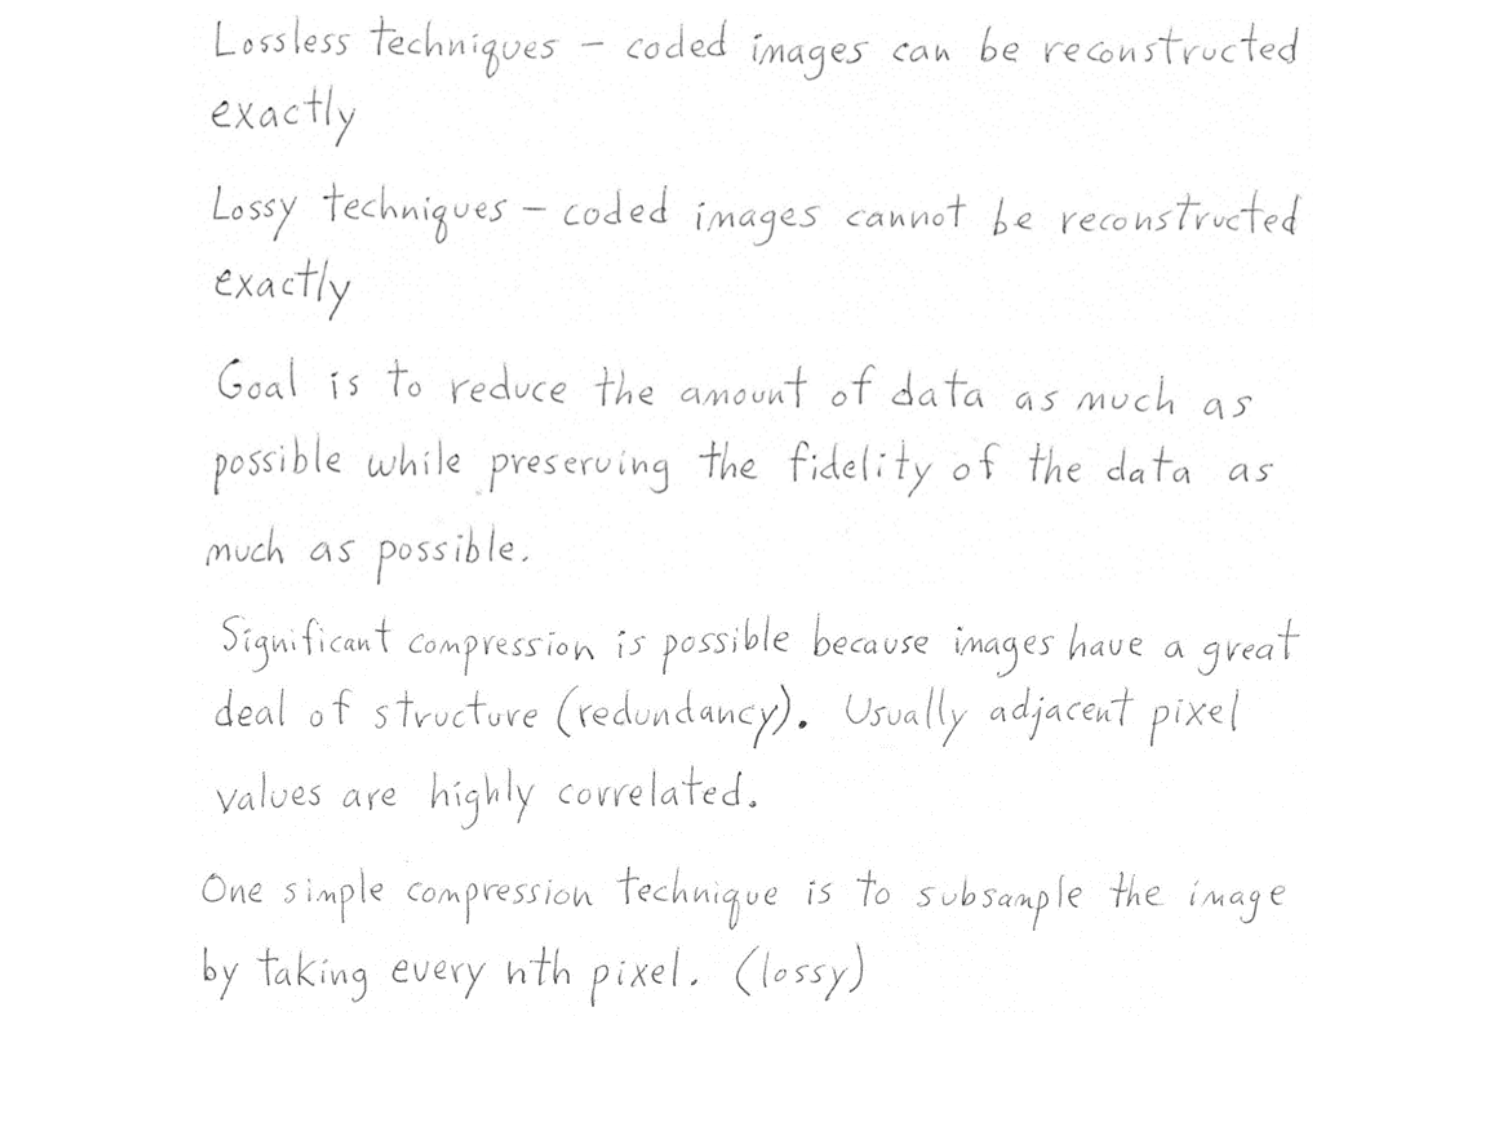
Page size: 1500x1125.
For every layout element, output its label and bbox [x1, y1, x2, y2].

picture [194, 164, 1313, 328]
picture [192, 599, 1308, 1017]
picture [203, 344, 1297, 590]
picture [190, 14, 1313, 157]
